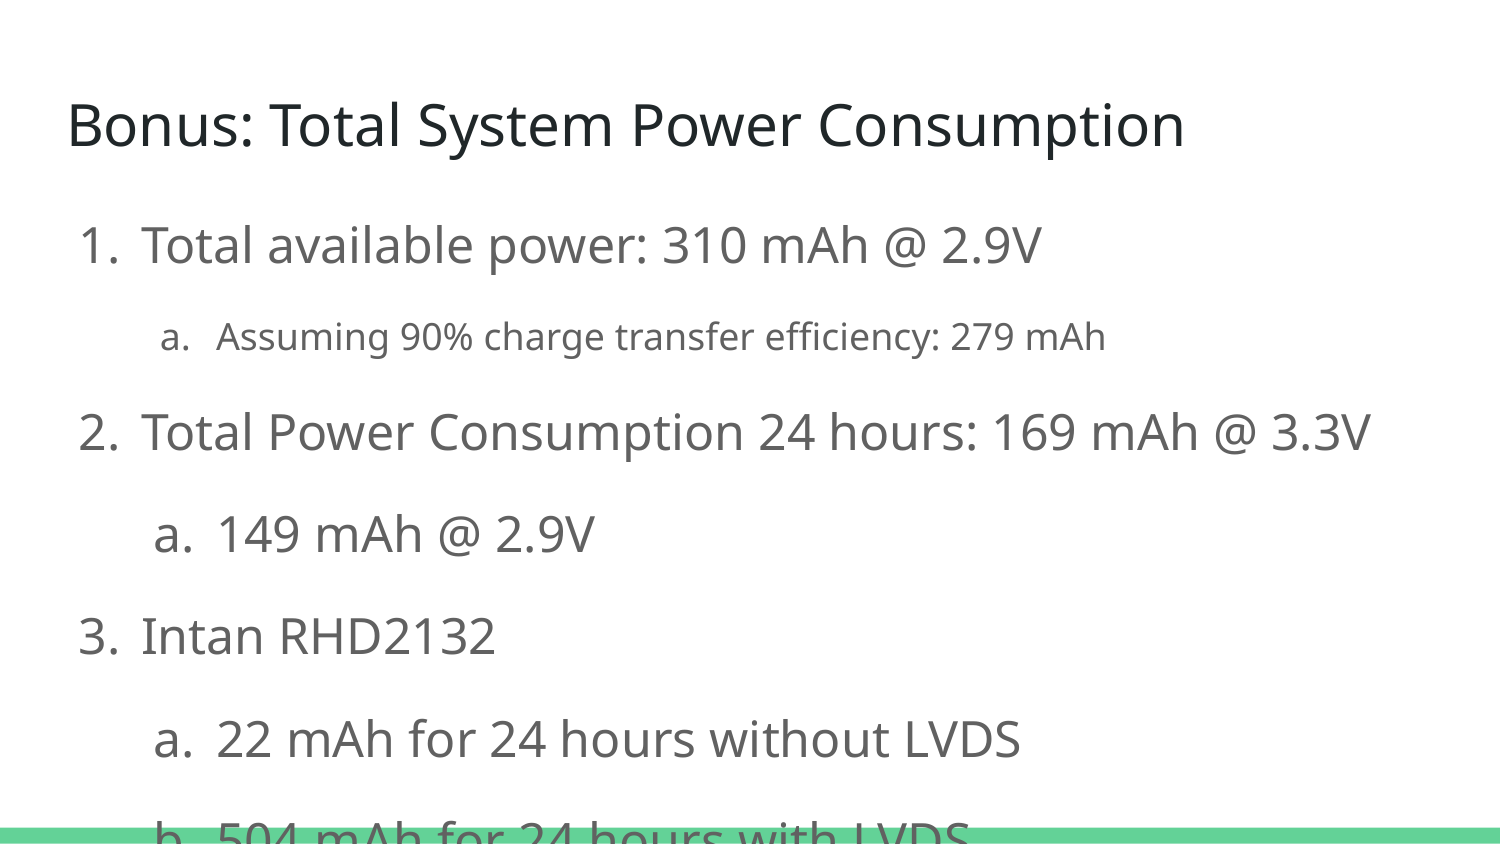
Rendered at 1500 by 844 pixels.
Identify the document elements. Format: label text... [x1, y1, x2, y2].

list Total available power: 310 mAh @ 2.9V Assuming 90% charge transfer efficiency: 279 mAh Total Power Consumption 24 hours: 169 mAh @ 3.3V 149 mAh @ 2.9V Intan RHD2132 22 mAh for 24 hours without LVDS 504 mAh for 24 hours with LVDS Nordic NRF 52 147 mAh for 24 hours [51, 189, 1449, 750]
title Bonus: Total System Power Consumption [51, 72, 1449, 167]
